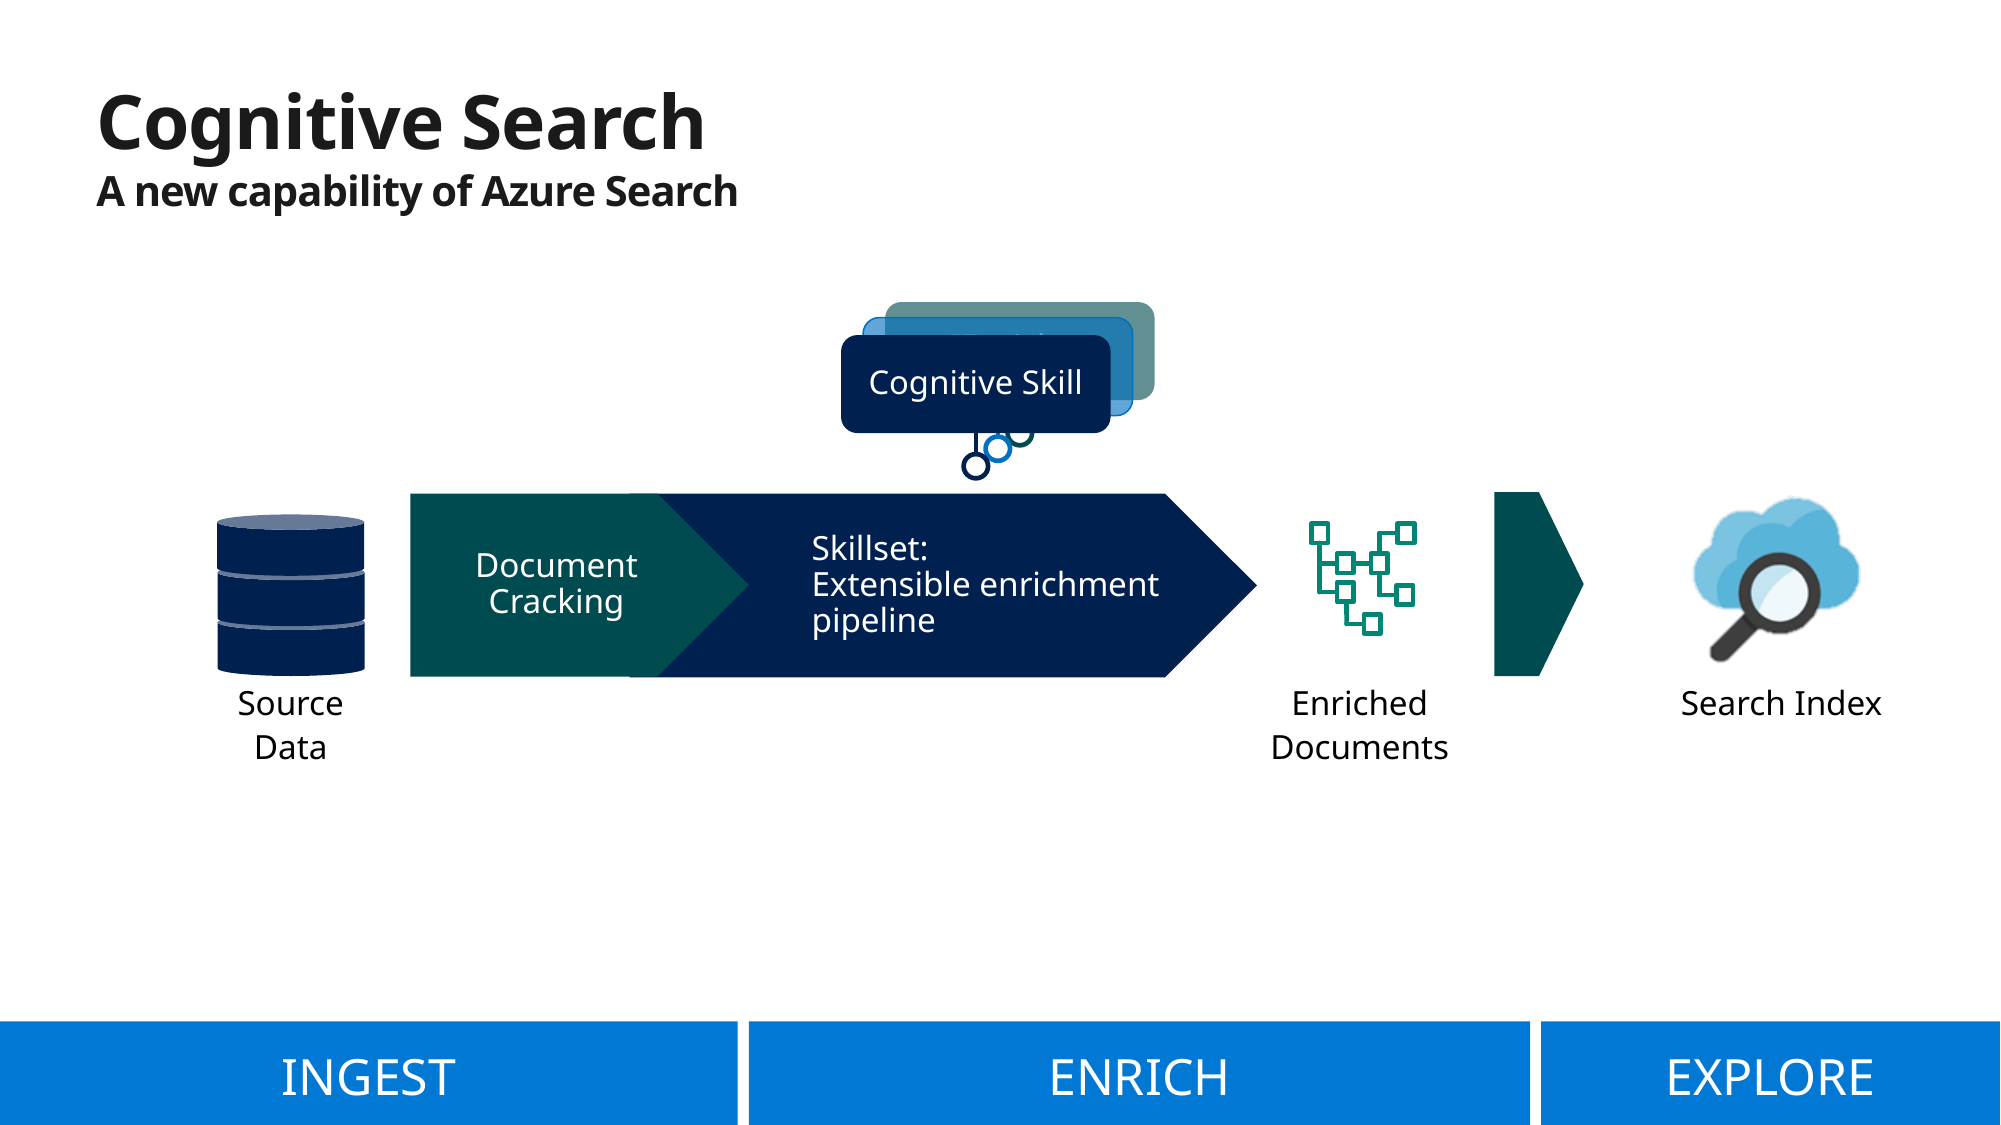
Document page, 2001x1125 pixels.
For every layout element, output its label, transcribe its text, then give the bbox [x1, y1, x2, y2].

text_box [174, 301, 1889, 764]
title Cognitive Search A new capability of Azure Search [96, 75, 784, 217]
text_box INGEST [0, 1021, 738, 1125]
text_box ENRICH [748, 1021, 1531, 1125]
text_box EXPLORE [1541, 1021, 2000, 1125]
